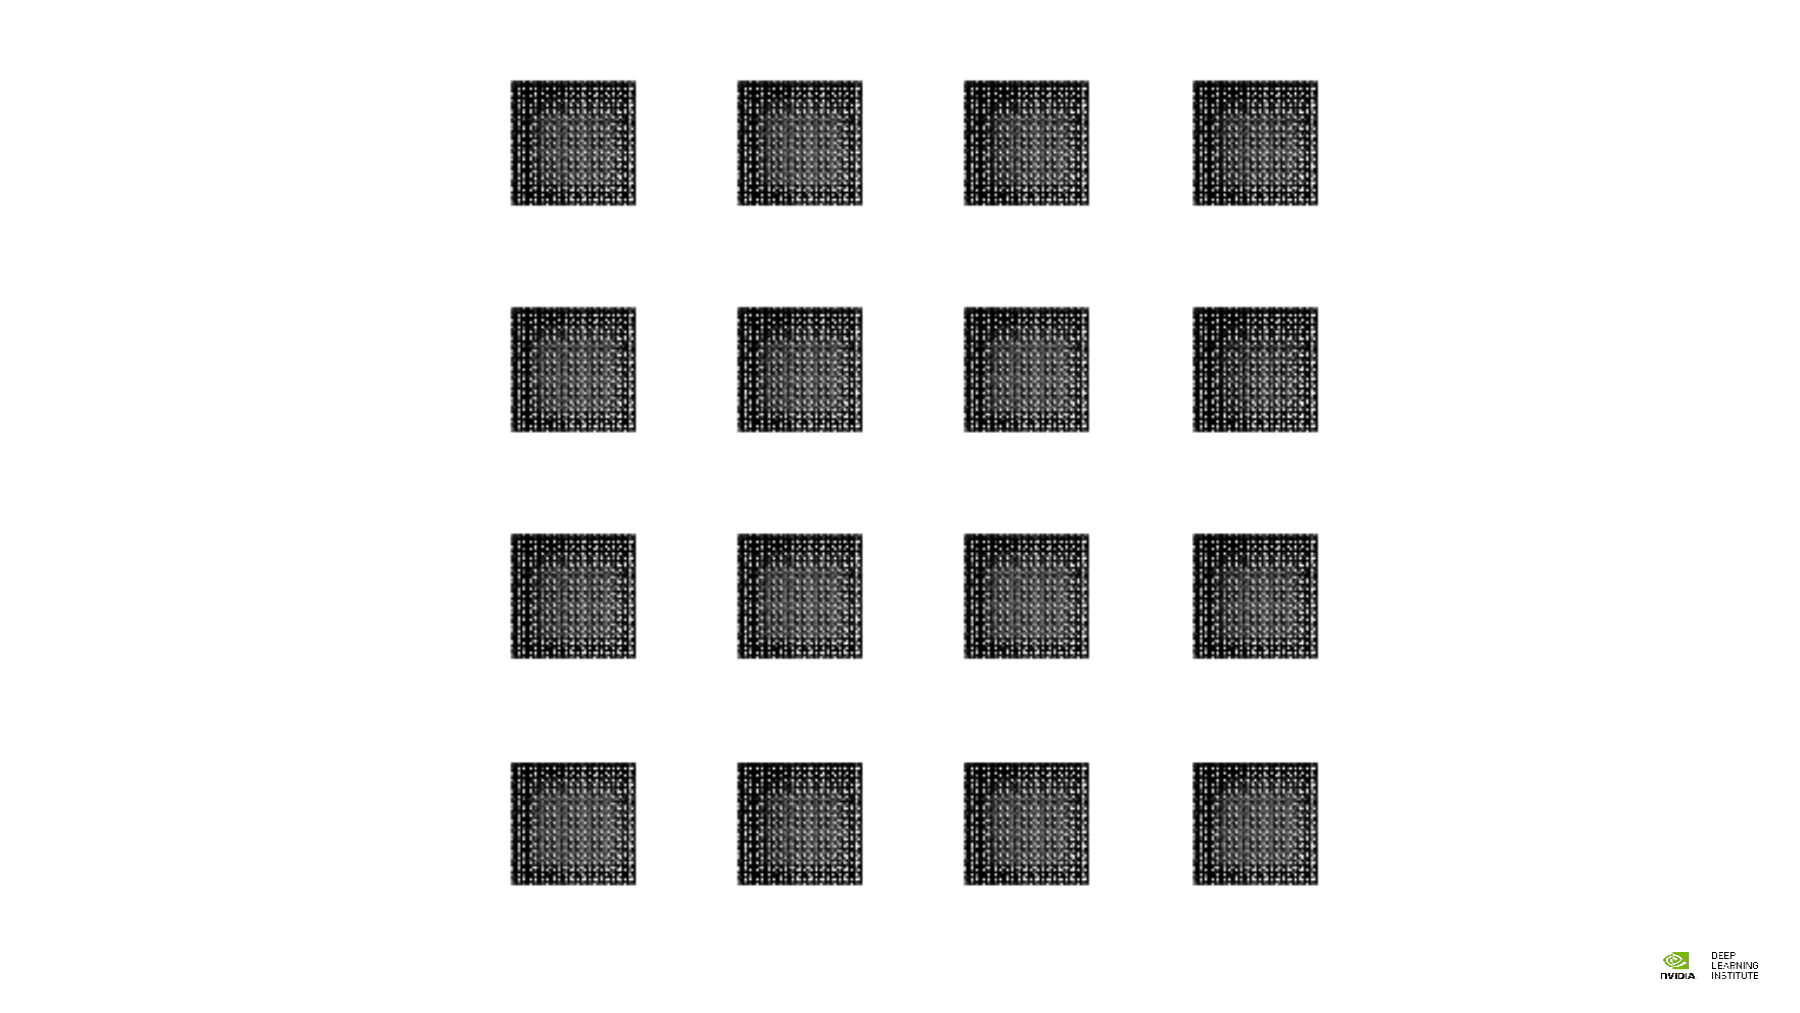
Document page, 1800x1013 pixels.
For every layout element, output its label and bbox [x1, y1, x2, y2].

picture [1661, 949, 1758, 983]
picture [410, 34, 1354, 978]
